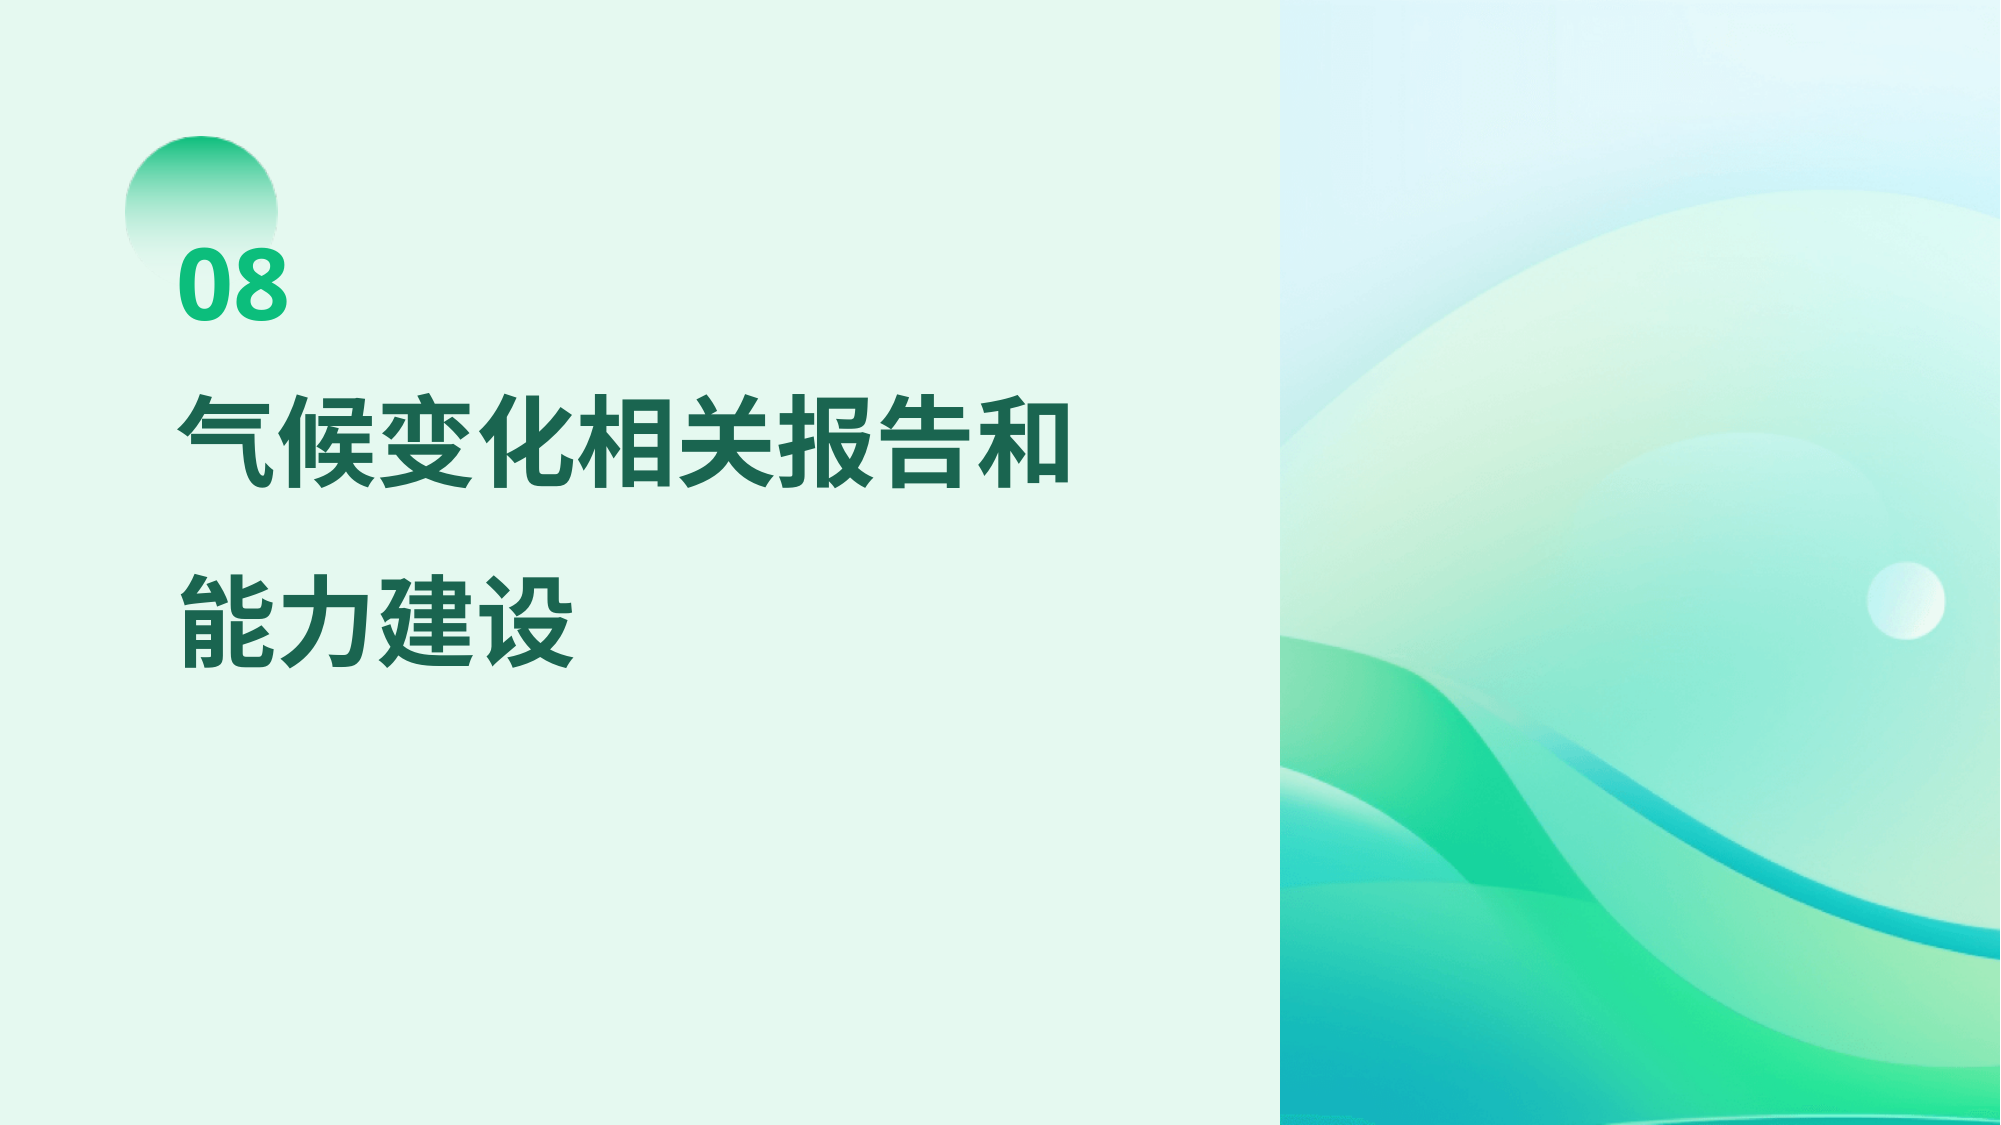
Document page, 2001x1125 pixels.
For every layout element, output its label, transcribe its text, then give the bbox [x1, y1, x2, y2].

picture [125, 136, 278, 289]
picture [1279, 0, 2000, 1125]
text_box 08 [160, 151, 1111, 311]
text_box 气候变化相关报告和能力建设 [160, 311, 1111, 689]
